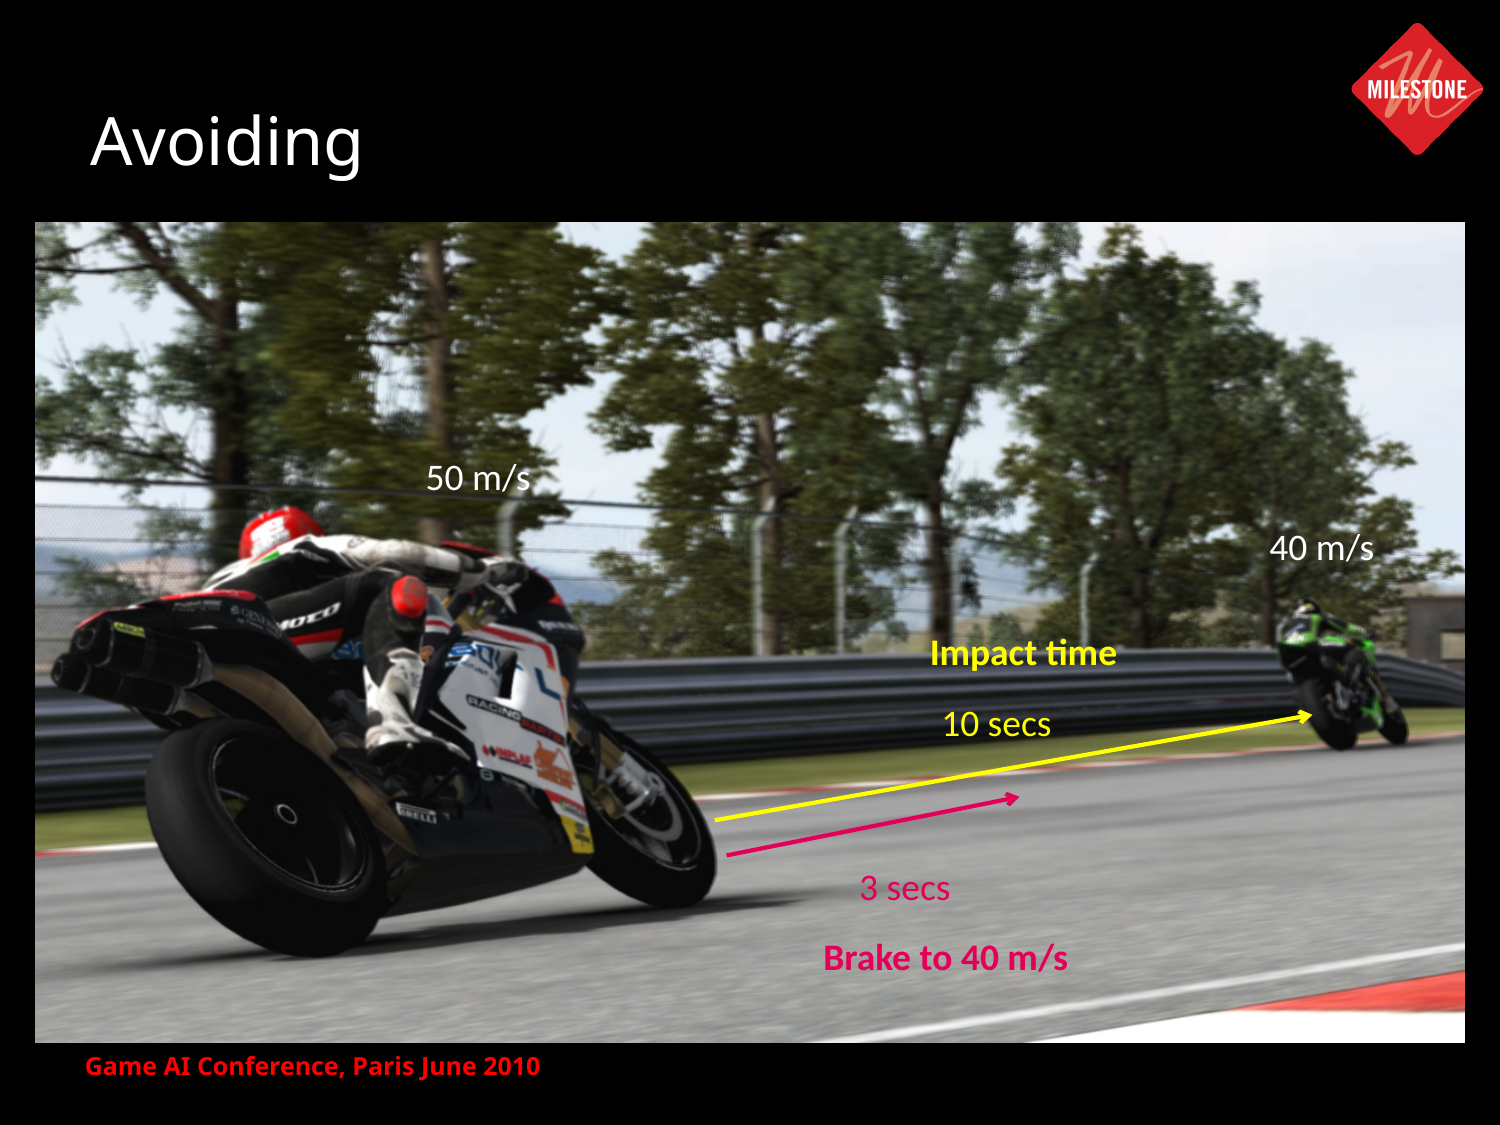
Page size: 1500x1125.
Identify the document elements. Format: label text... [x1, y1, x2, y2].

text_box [714, 714, 1313, 821]
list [34, 222, 1466, 1044]
picture [1347, 23, 1491, 157]
title Avoiding [75, 45, 1289, 221]
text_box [726, 796, 1020, 856]
footer Game AI Conference, Paris June 2010 [70, 1051, 856, 1103]
